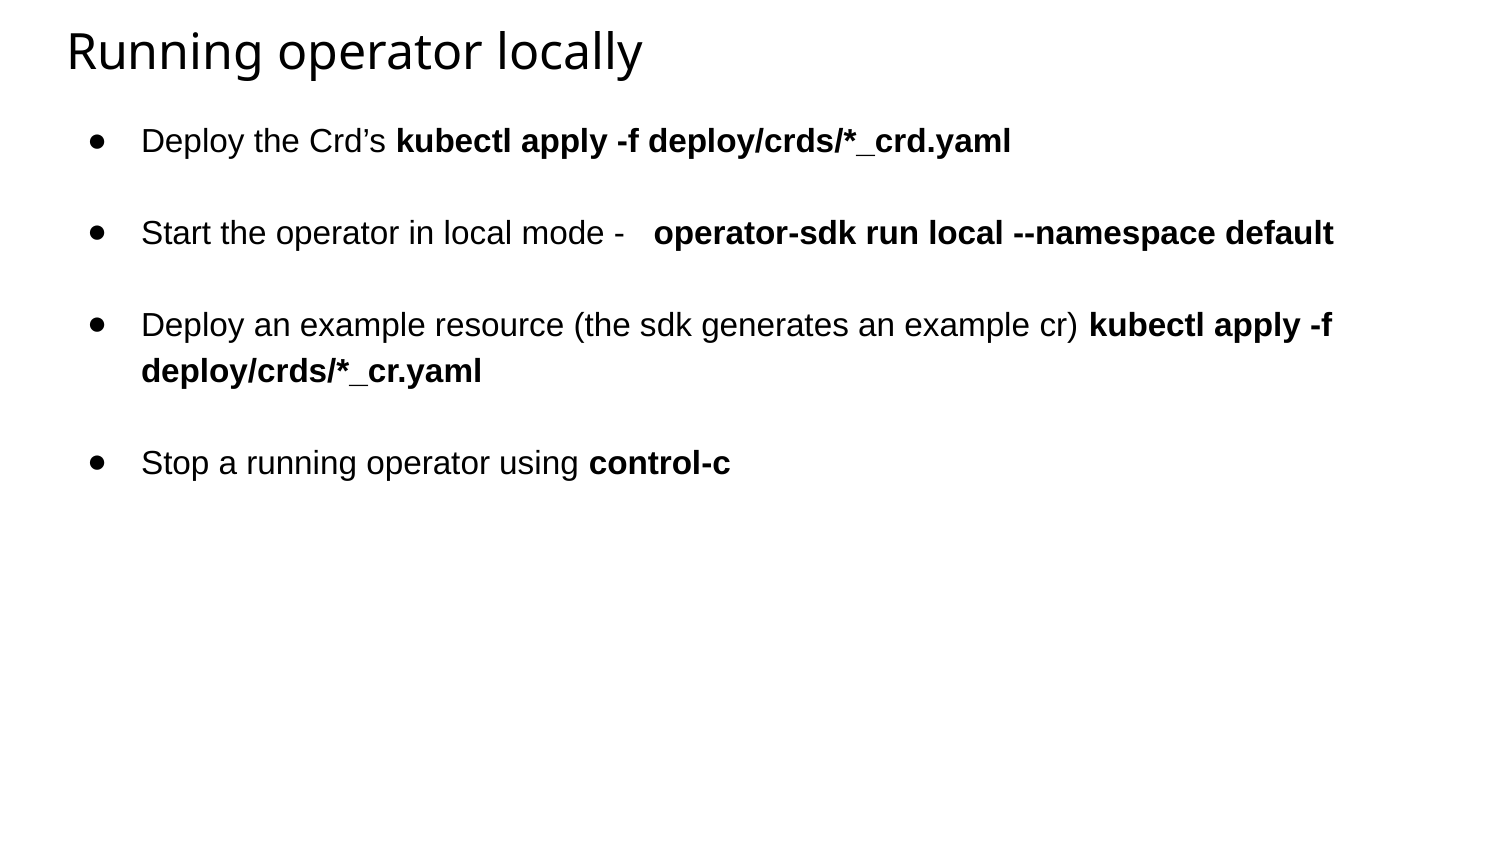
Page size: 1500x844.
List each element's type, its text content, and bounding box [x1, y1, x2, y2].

title Running operator locally [51, 4, 1449, 98]
list Deploy the Crd’s kubectl apply -f deploy/crds/*_crd.yaml Start the operator in local mode - operator-sdk run local --namespace default Deploy an example resource (the sdk generates an example cr) kubectl apply -f deploy/crds/*_cr.yaml Stop a running operator using control-c [51, 98, 1471, 804]
